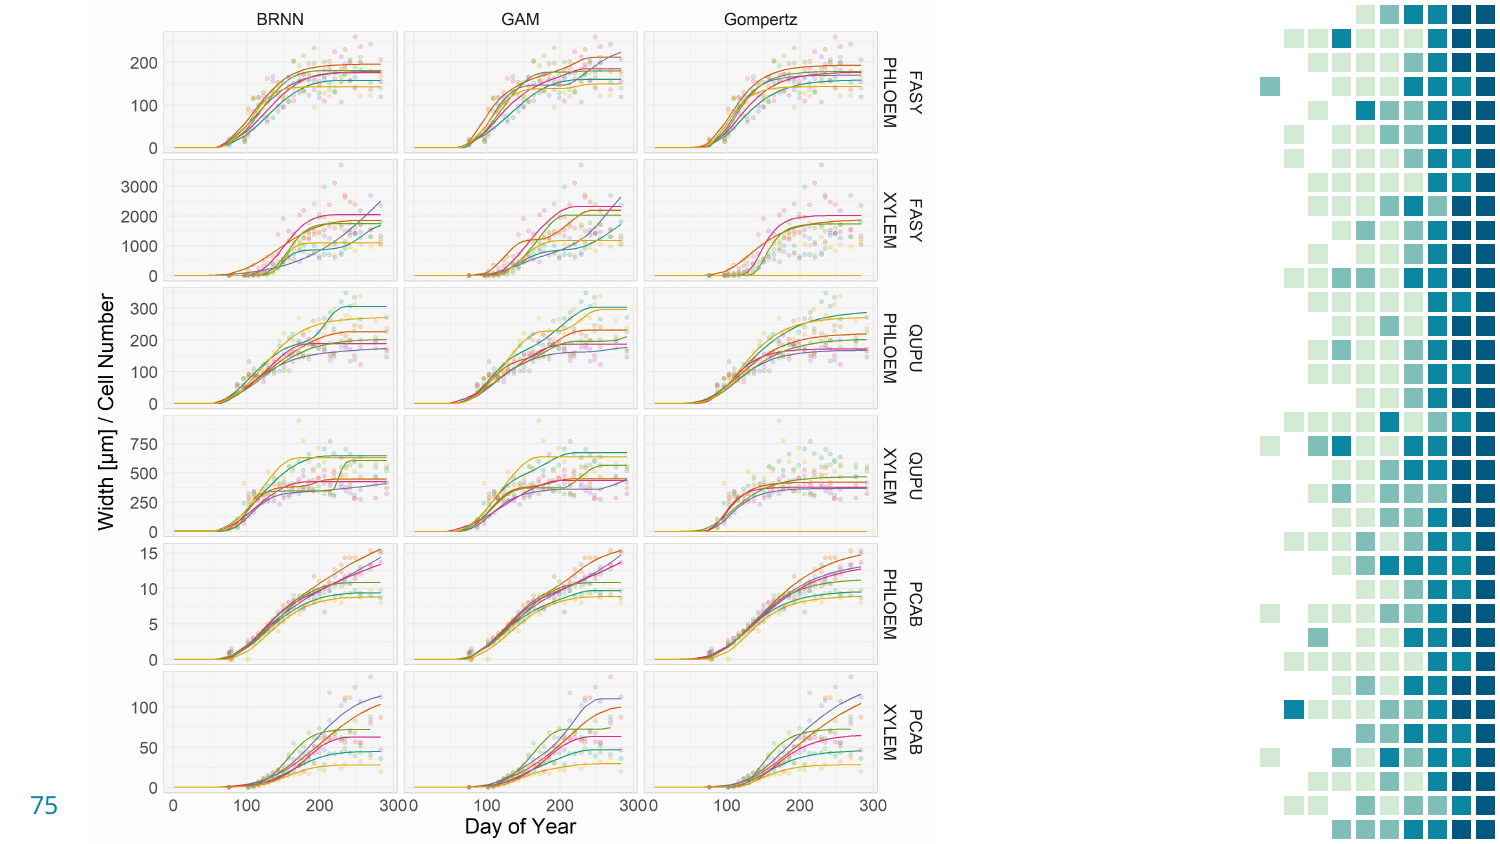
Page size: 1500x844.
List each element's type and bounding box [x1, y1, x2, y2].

slide_number [15, 774, 91, 839]
picture [91, 0, 936, 844]
